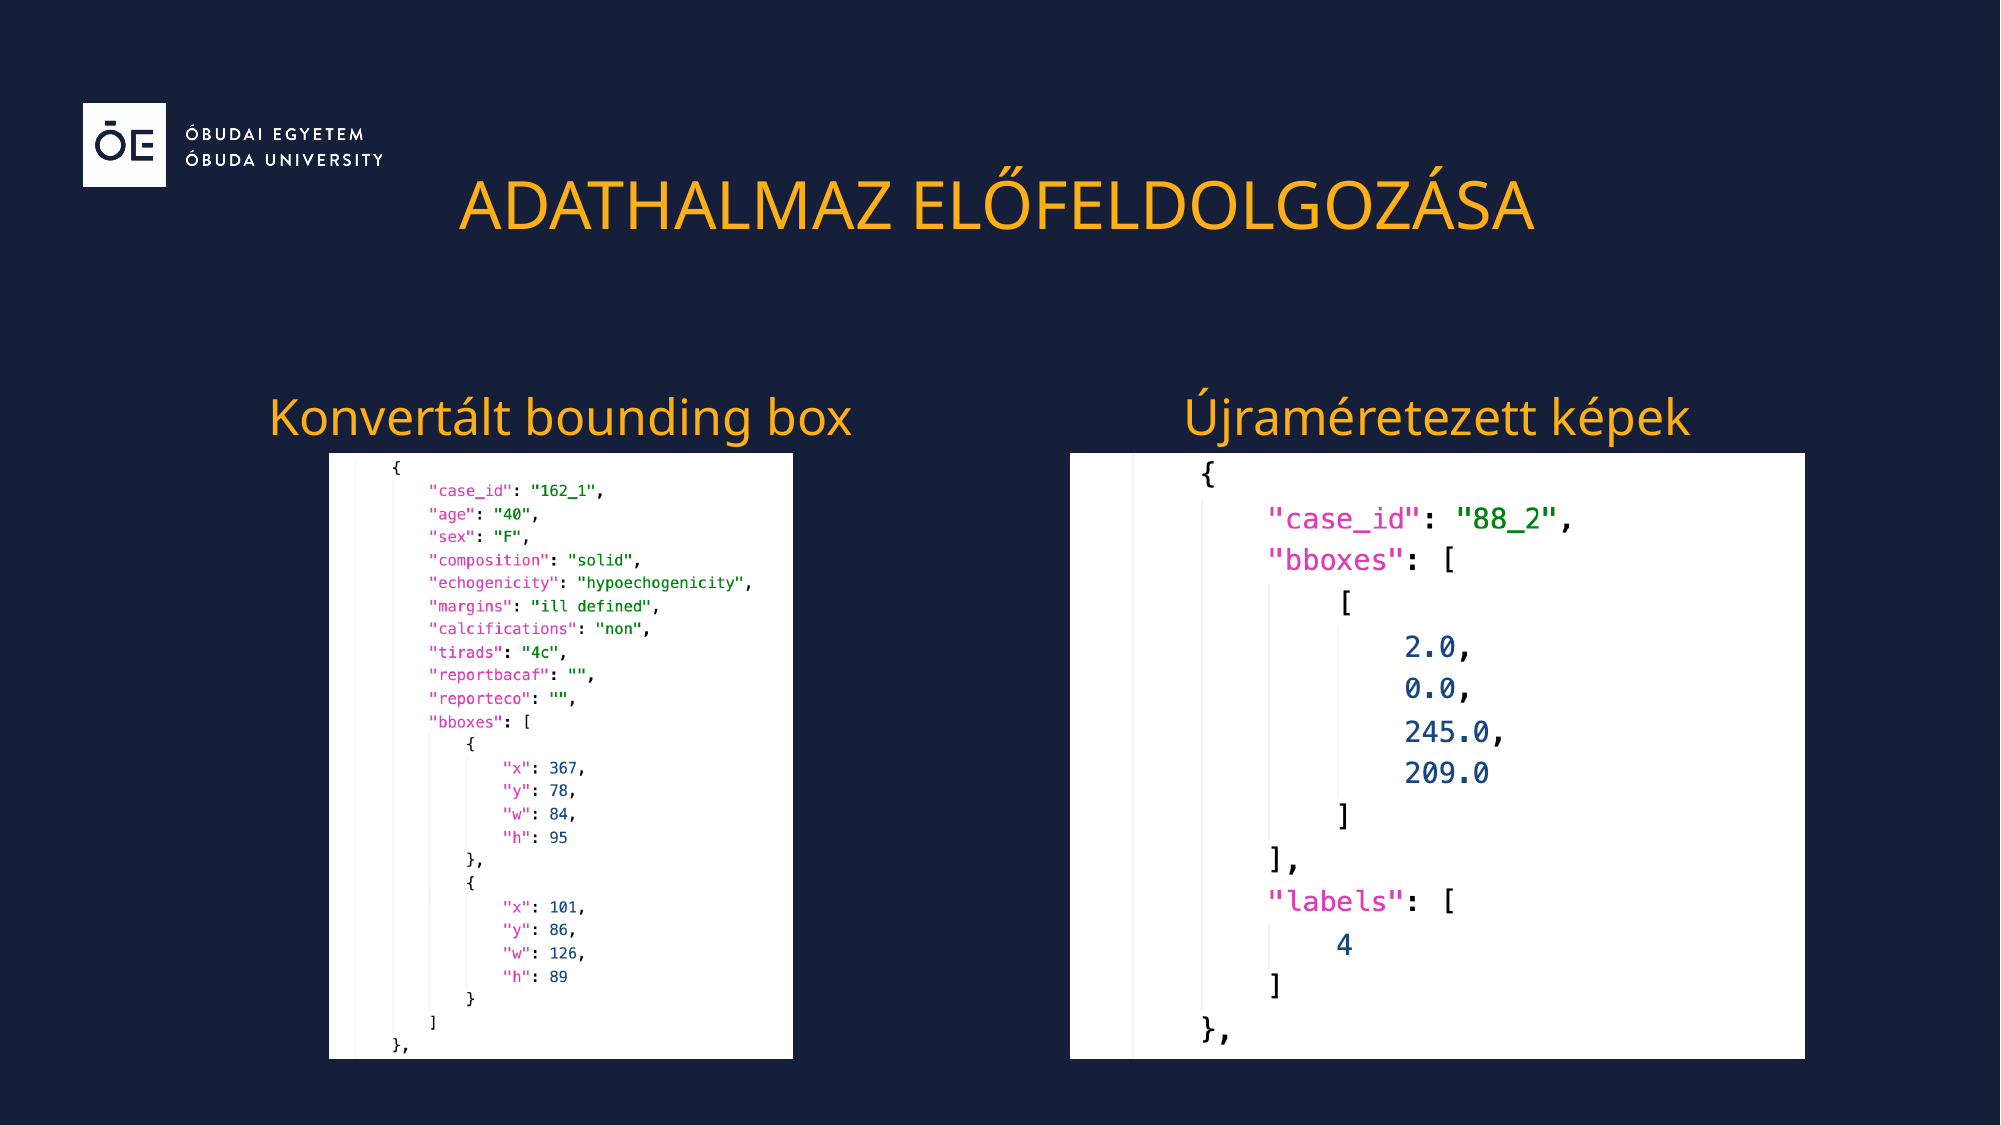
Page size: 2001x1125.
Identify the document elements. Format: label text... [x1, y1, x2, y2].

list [1070, 453, 1805, 1059]
list Újraméretezett képek [1012, 318, 1863, 454]
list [328, 453, 793, 1059]
list Konvertált bounding box [137, 318, 984, 454]
text_box ADATHALMAZ ELŐFELDOLGOZÁSA [445, 155, 1555, 251]
